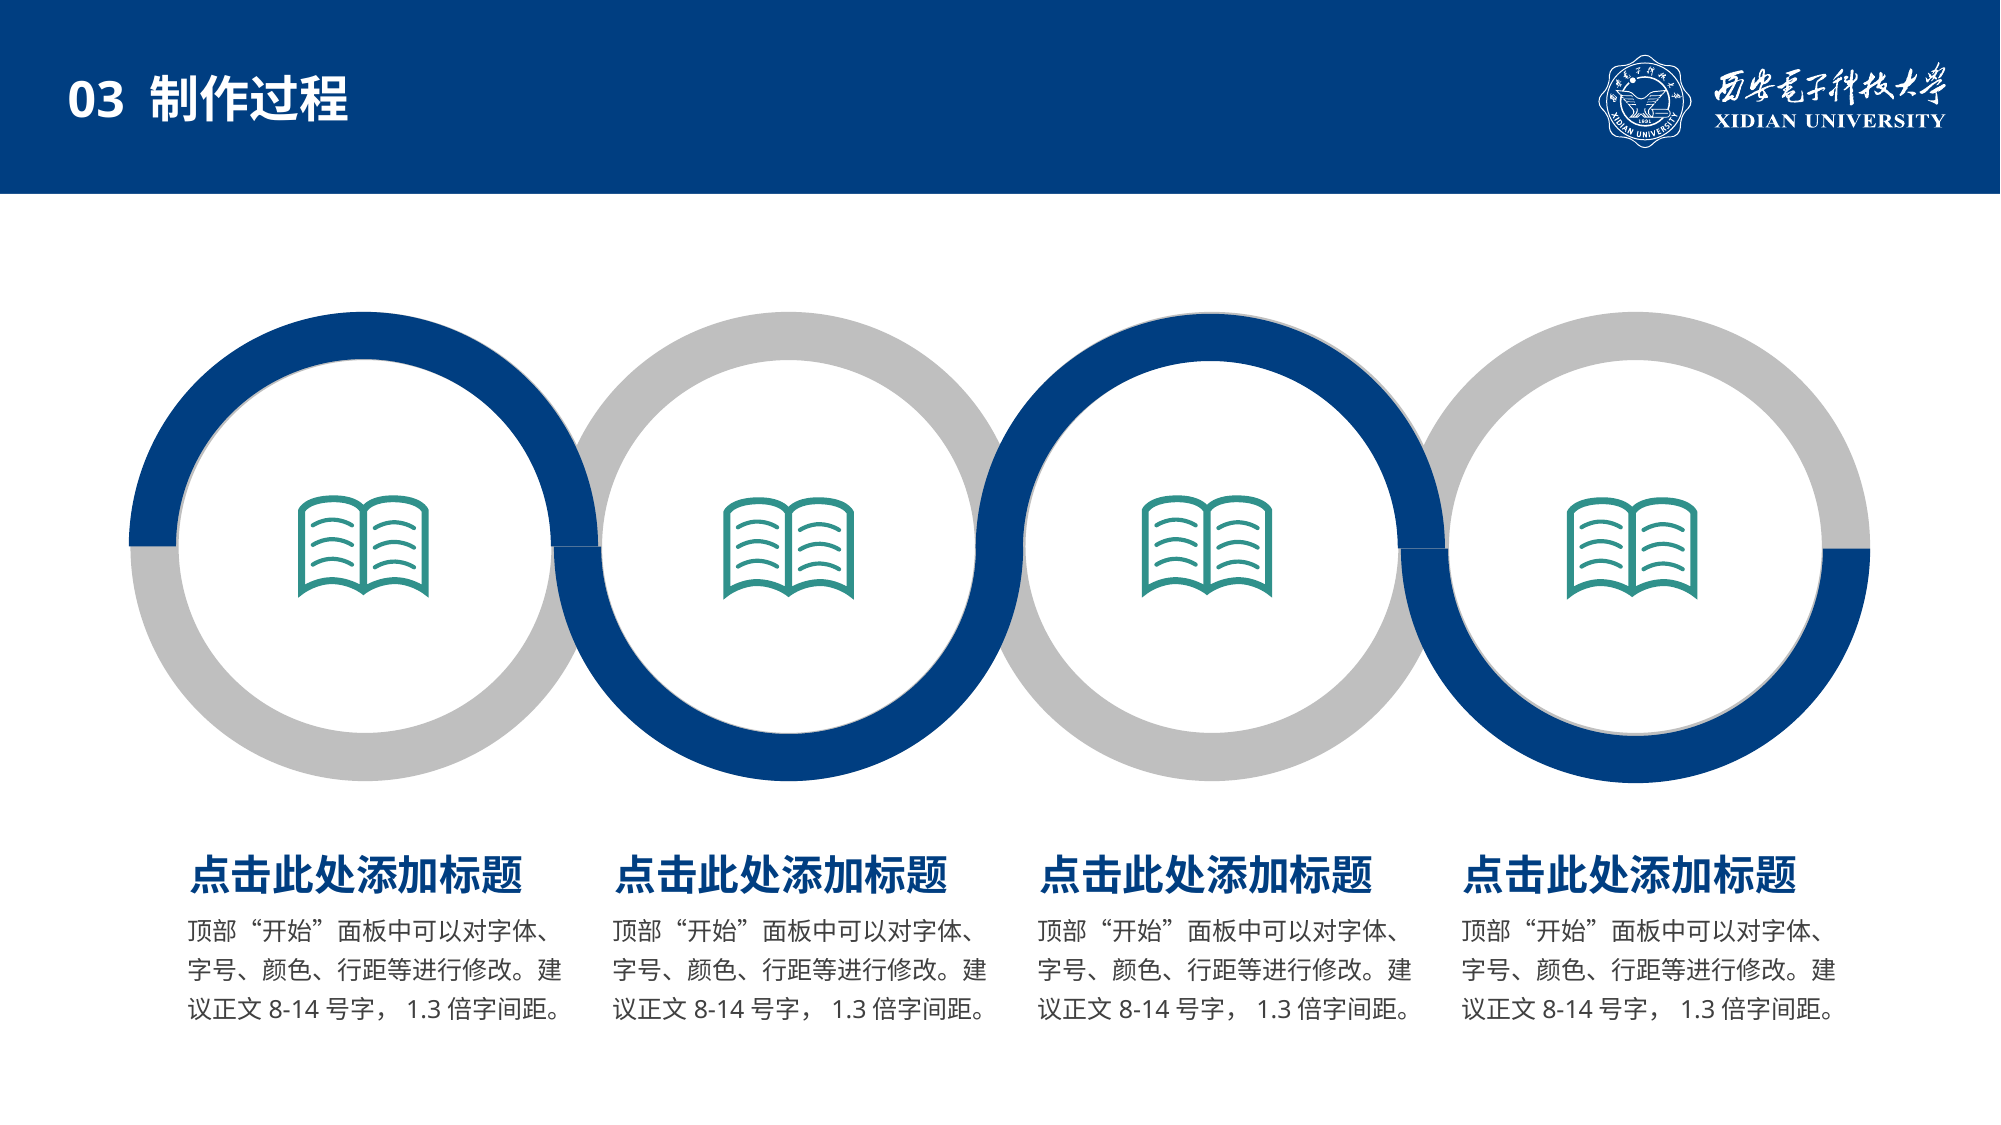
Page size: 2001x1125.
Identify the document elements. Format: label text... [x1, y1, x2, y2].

text_box 点击此处添加标题 [599, 825, 964, 906]
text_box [723, 497, 854, 600]
list 03 制作过程 [52, 41, 924, 162]
text_box 顶部“开始”面板中可以对字体、字号、颜色、行距等进行修改。建议正文8-14号字，1.3倍字间距。 [172, 899, 586, 1031]
text_box 点击此处添加标题 [174, 825, 539, 906]
picture [1598, 54, 1946, 149]
text_box [129, 361, 577, 783]
text_box 顶部“开始”面板中可以对字体、字号、颜色、行距等进行修改。建议正文8-14号字，1.3倍字间距。 [1446, 899, 1860, 1031]
text_box [1423, 310, 1872, 734]
text_box 点击此处添加标题 [1448, 825, 1812, 906]
text_box [576, 310, 1000, 732]
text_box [1566, 497, 1698, 600]
text_box 顶部“开始”面板中可以对字体、字号、颜色、行距等进行修改。建议正文8-14号字，1.3倍字间距。 [598, 899, 1012, 1031]
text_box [1141, 495, 1273, 598]
text_box [974, 312, 1446, 550]
text_box [1000, 407, 1423, 783]
text_box [1399, 547, 1872, 785]
text_box 顶部“开始”面板中可以对字体、字号、颜色、行距等进行修改。建议正文8-14号字，1.3倍字间距。 [1023, 899, 1437, 1031]
text_box [127, 310, 600, 548]
text_box [552, 545, 1025, 783]
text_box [298, 495, 429, 598]
text_box 点击此处添加标题 [1024, 825, 1389, 906]
